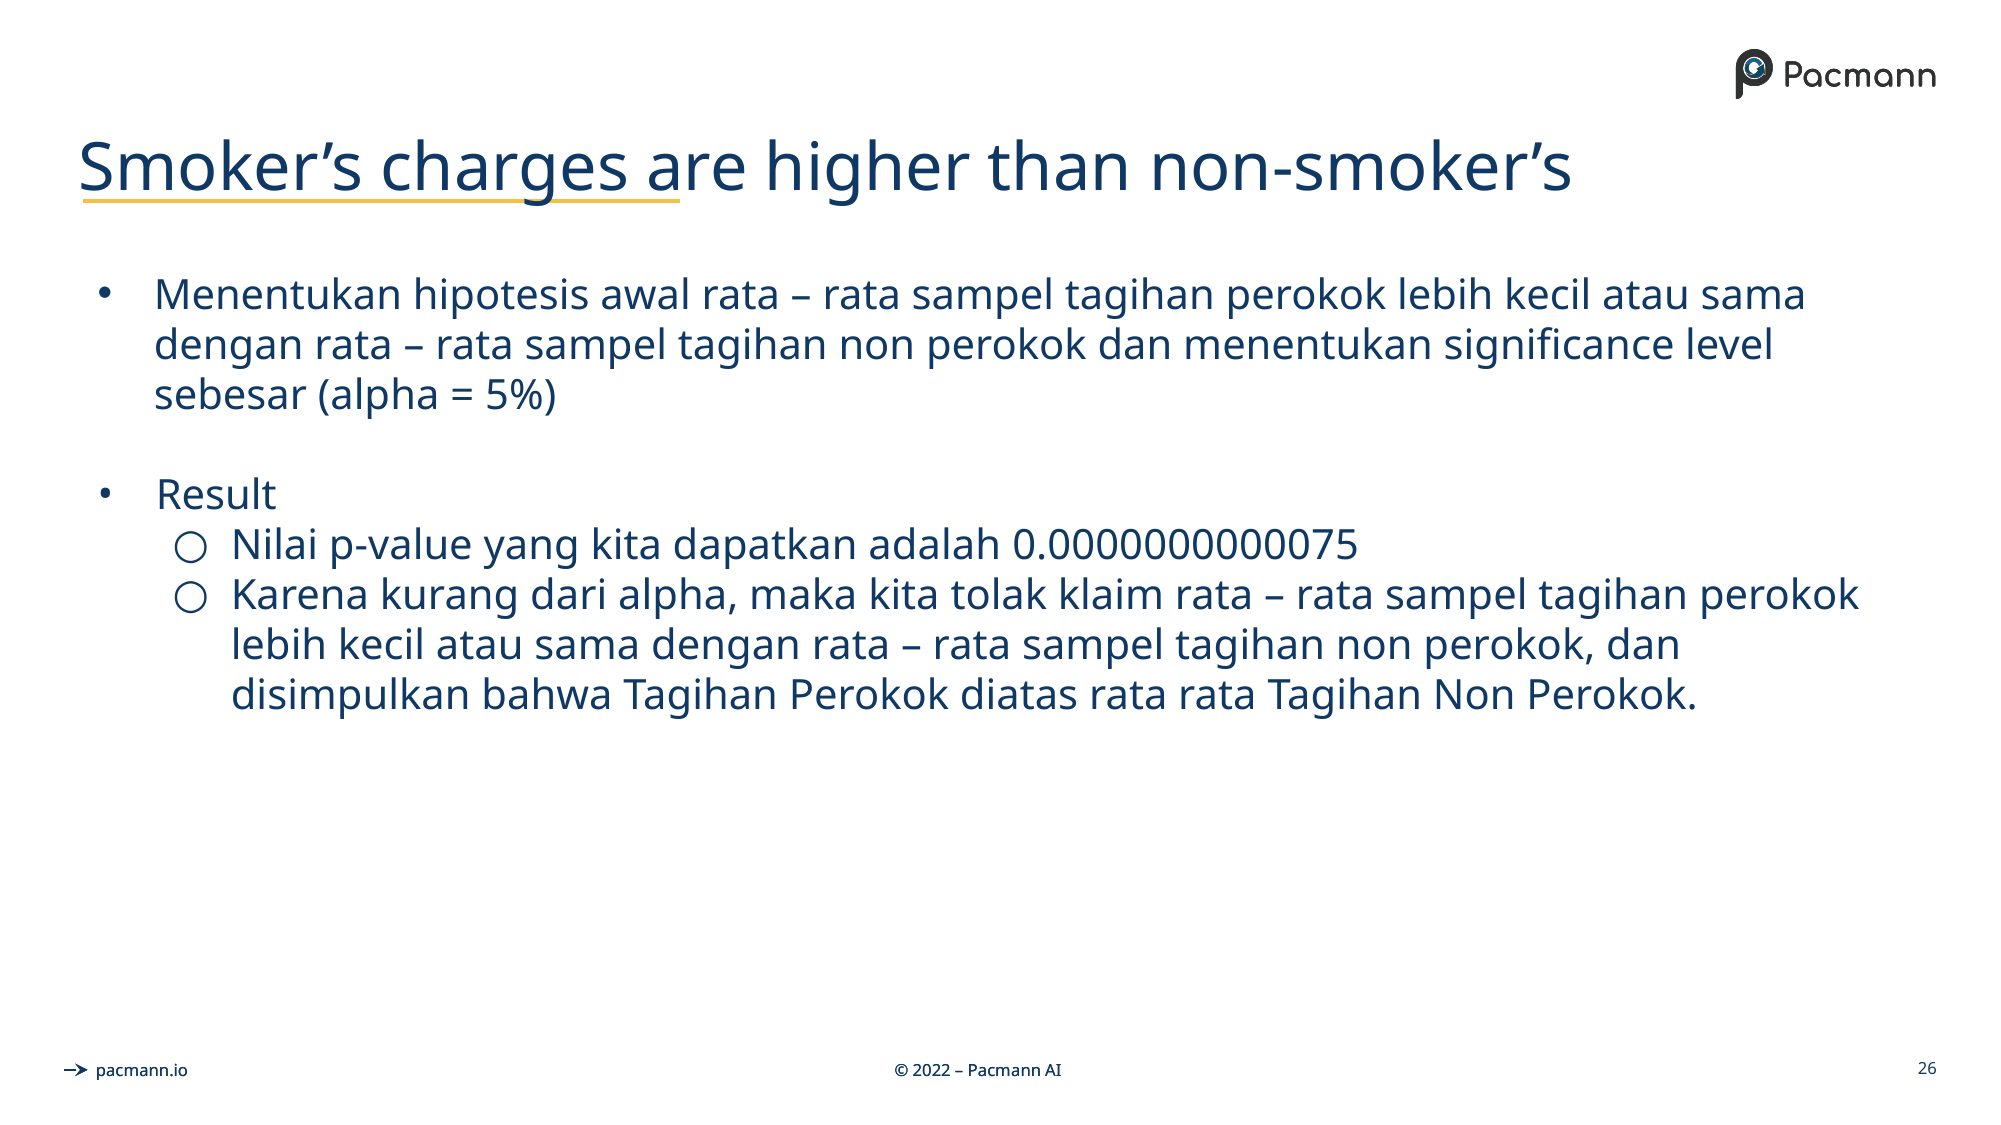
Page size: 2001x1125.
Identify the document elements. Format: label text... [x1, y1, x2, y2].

text_box Menentukan hipotesis awal rata – rata sampel tagihan perokok lebih kecil atau sama dengan rata – rata sampel tagihan non perokok dan menentukan significance level sebesar (alpha = 5%) Result Nilai p-value yang kita dapatkan adalah 0.0000000000075 Karena kurang dari alpha, maka kita tolak klaim rata – rata sampel tagihan perokok lebih kecil atau sama dengan rata – rata sampel tagihan non perokok, dan disimpulkan bahwa Tagihan Perokok diatas rata rata Tagihan Non Perokok. [65, 259, 1934, 726]
title Smoker’s charges are higher than non-smoker’s [63, 59, 1935, 278]
picture [1707, 36, 1966, 112]
